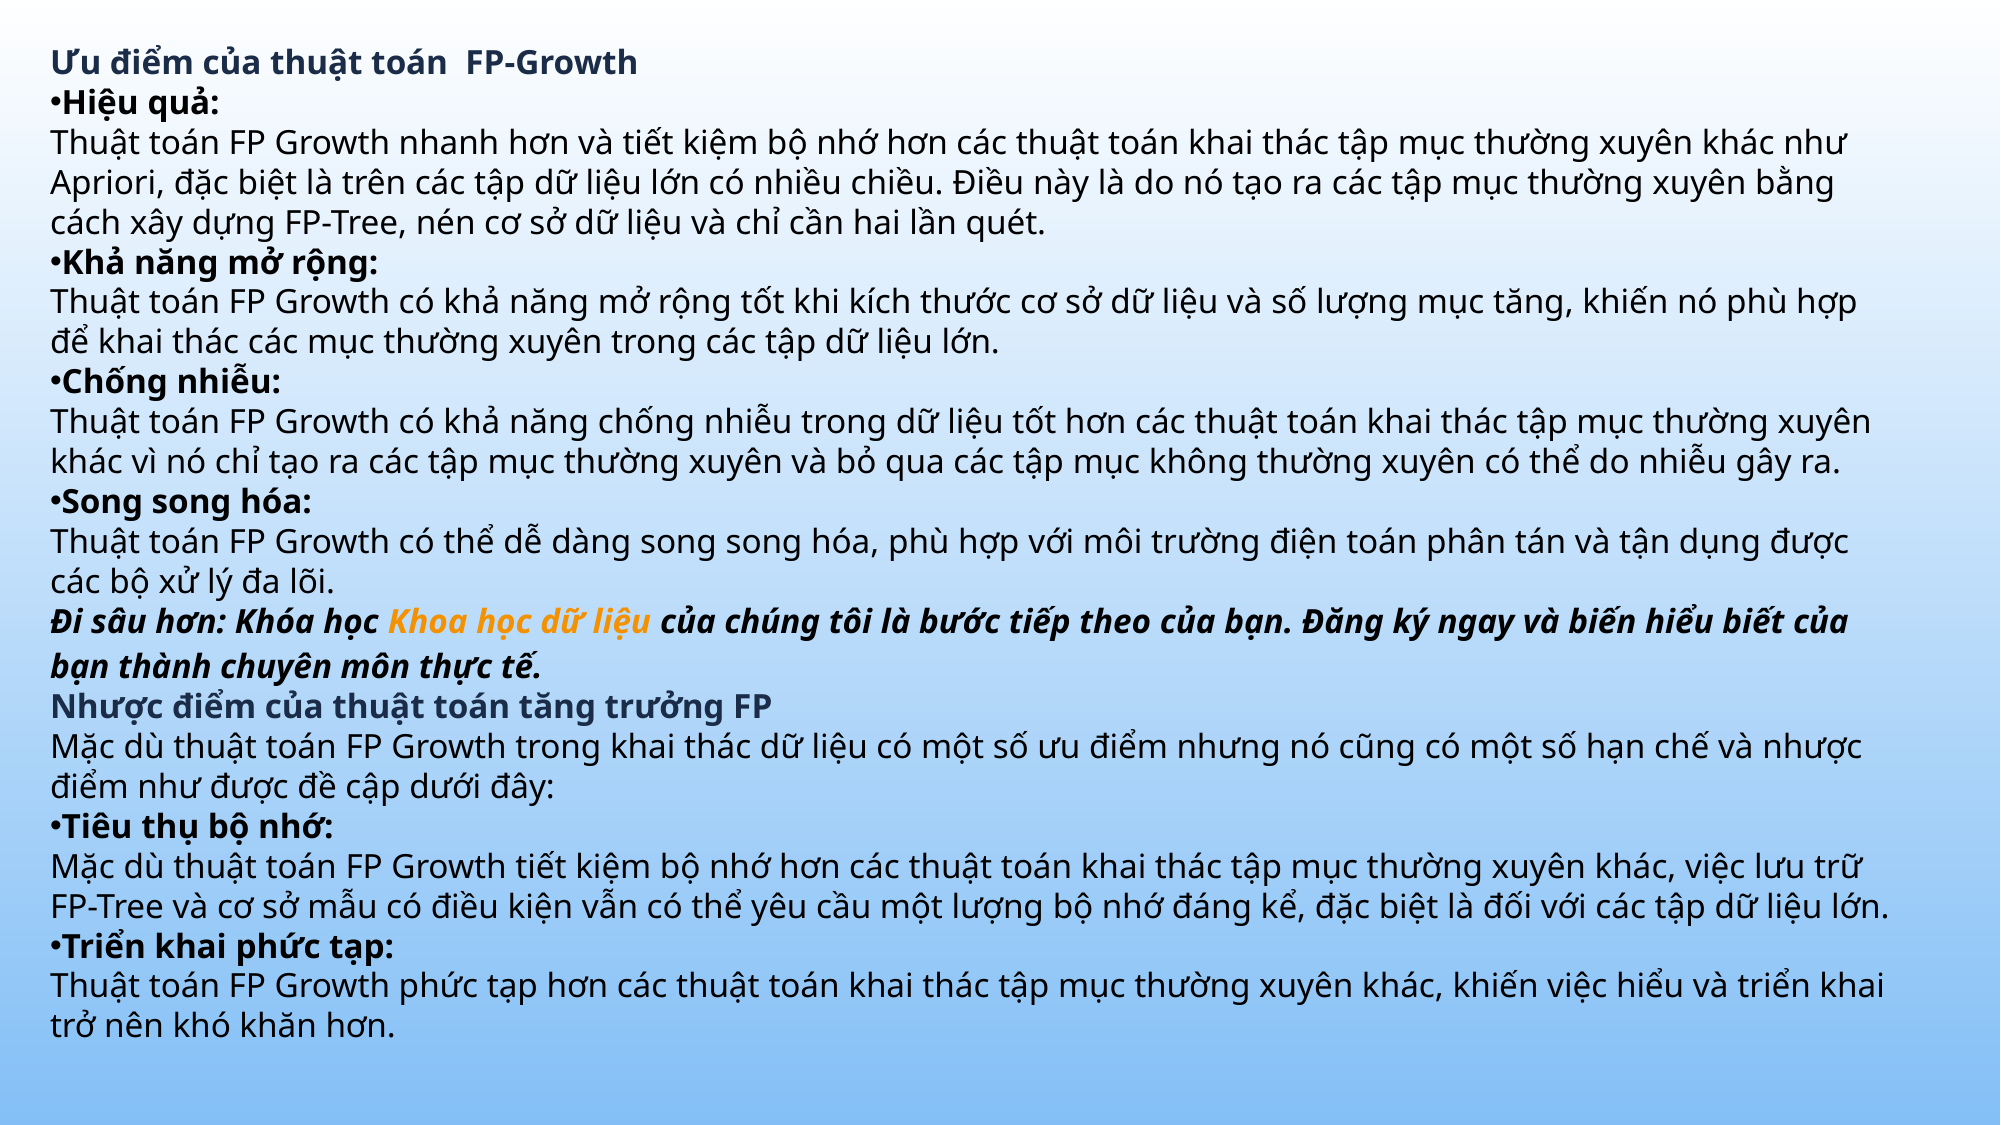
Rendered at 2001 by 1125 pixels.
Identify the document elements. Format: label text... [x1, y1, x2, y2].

text_box Ưu điểm của thuật toán FP-Growth Hiệu quả: Thuật toán FP Growth nhanh hơn và tiết kiệm bộ nhớ hơn các thuật toán khai thác tập mục thường xuyên khác như Apriori, đặc biệt là trên các tập dữ liệu lớn có nhiều chiều. Điều này là do nó tạo ra các tập mục thường xuyên bằng cách xây dựng FP-Tree, nén cơ sở dữ liệu và chỉ cần hai lần quét. Khả năng mở rộng: Thuật toán FP Growth có khả năng mở rộng tốt khi kích thước cơ sở dữ liệu và số lượng mục tăng, khiến nó phù hợp để khai thác các mục thường xuyên trong các tập dữ liệu lớn. Chống nhiễu: Thuật toán FP Growth có khả năng chống nhiễu trong dữ liệu tốt hơn các thuật toán khai thác tập mục thường xuyên khác vì nó chỉ tạo ra các tập mục thường xuyên và bỏ qua các tập mục không thường xuyên có thể do nhiễu gây ra. Song song hóa: Thuật toán FP Growth có thể dễ dàng song song hóa, phù hợp với môi trường điện toán phân tán và tận dụng được các bộ xử lý đa lõi. Đi sâu hơn: Khóa học Khoa học dữ liệu của chúng tôi là bước tiếp theo của bạn. Đăng ký ngay và biến hiểu biết của bạn thành chuyên môn thực tế. Nhược điểm của thuật toán tăng trưởng FP Mặc dù thuật toán FP Growth trong khai thác dữ liệu có một số ưu điểm nhưng nó cũng có một số hạn chế và nhược điểm như được đề cập dưới đây: Tiêu thụ bộ nhớ: Mặc dù thuật toán FP Growth tiết kiệm bộ nhớ hơn các thuật toán khai thác tập mục thường xuyên khác, việc lưu trữ FP-Tree và cơ sở mẫu có điều kiện vẫn có thể yêu cầu một lượng bộ nhớ đáng kể, đặc biệt là đối với các tập dữ liệu lớn. Triển khai phức tạp: Thuật toán FP Growth phức tạp hơn các thuật toán khai thác tập mục thường xuyên khác, khiến việc hiểu và triển khai trở nên khó khăn hơn. [35, 33, 1921, 1092]
